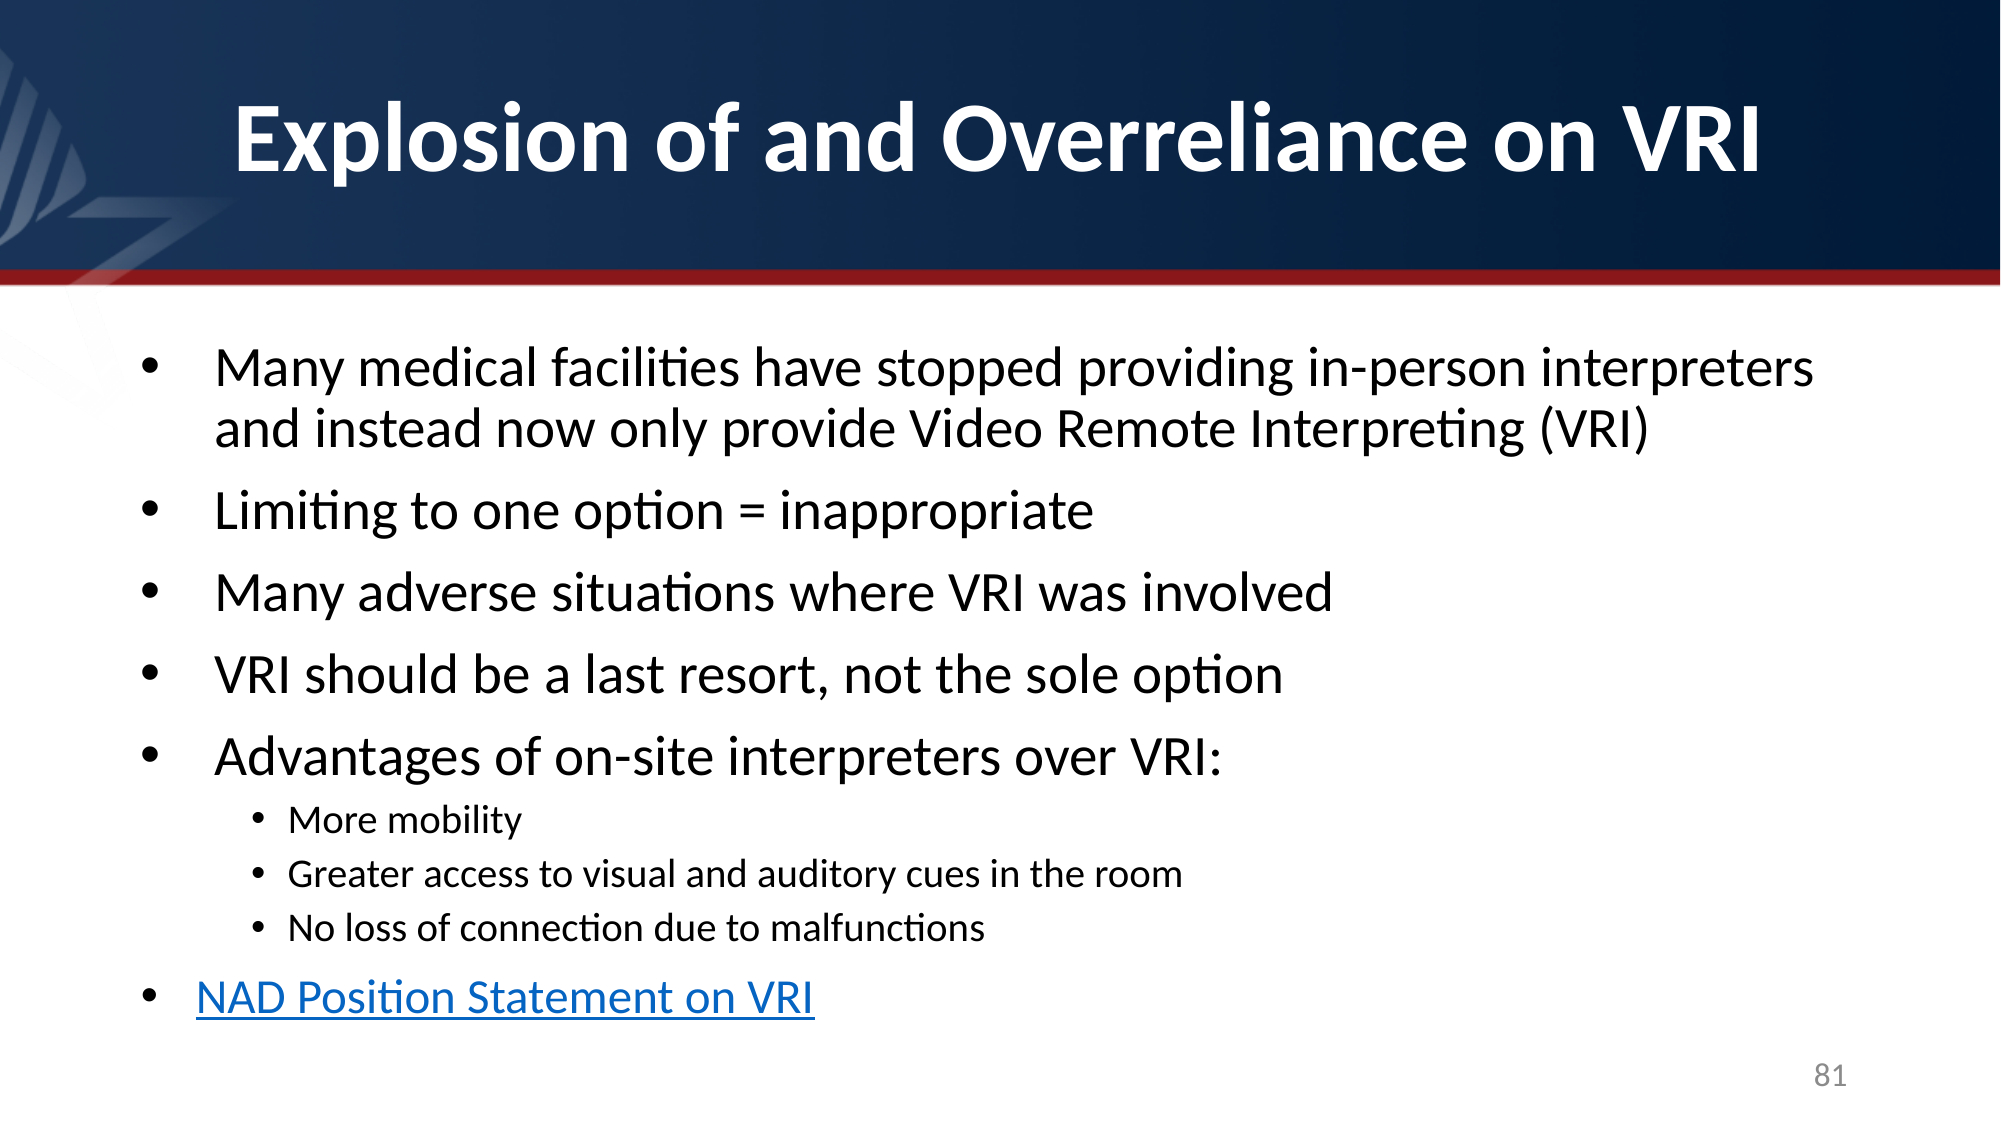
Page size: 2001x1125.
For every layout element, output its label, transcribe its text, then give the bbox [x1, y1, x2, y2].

list Many medical facilities have stopped providing in-person interpreters and instead now only provide Video Remote Interpreting (VRI) Limiting to one option = inappropriate Many adverse situations where VRI was involved VRI should be a last resort, not the sole option Advantages of on-site interpreters over VRI: More mobility Greater access to visual and auditory cues in the room No loss of connection due to malfunctions NAD Position Statement on VRI [125, 329, 1851, 1044]
picture [0, 0, 2001, 1125]
title Explosion of and Overreliance on VRI [137, 30, 1863, 249]
slide_number 81 [1412, 1042, 1863, 1103]
